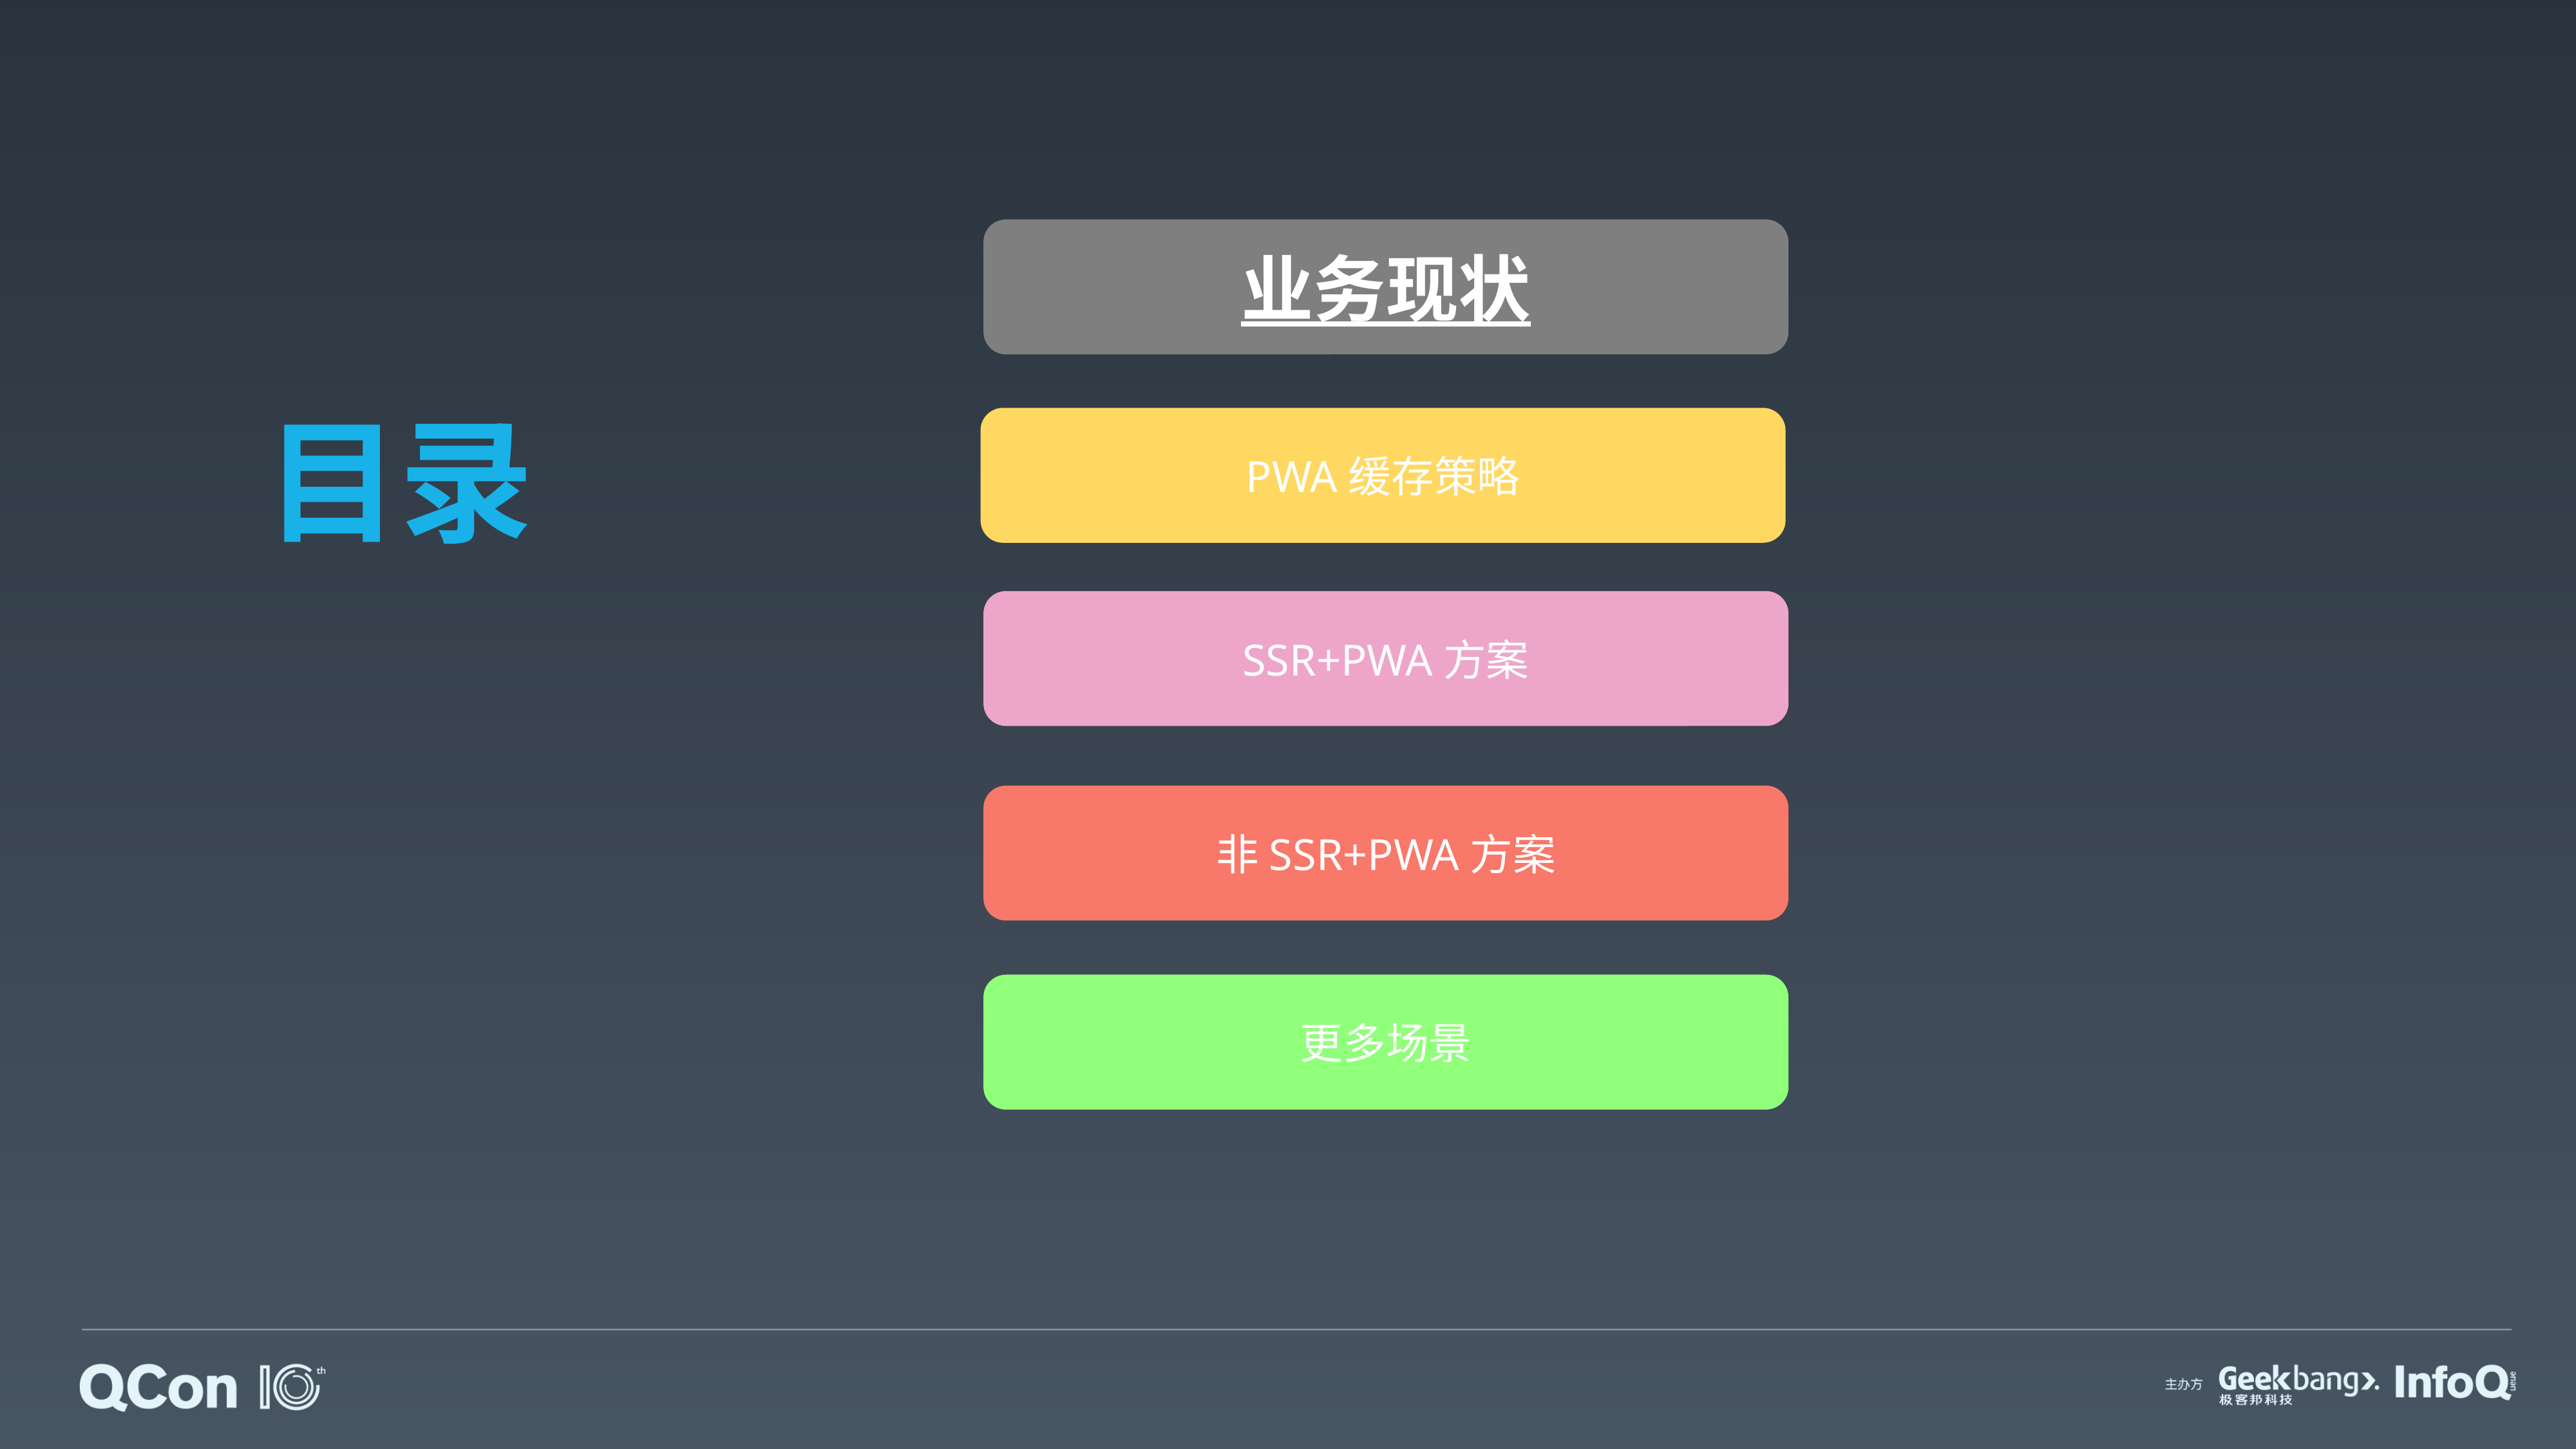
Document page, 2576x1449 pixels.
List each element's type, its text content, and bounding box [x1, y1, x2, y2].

text_box 非SSR+PWA方案 [983, 785, 1789, 921]
text_box PWA缓存策略 [980, 408, 1786, 543]
text_box 业务现状 [983, 219, 1789, 355]
text_box SSR+PWA方案 [983, 591, 1789, 726]
picture [0, 0, 2576, 1449]
text_box 更多场景 [983, 974, 1789, 1110]
